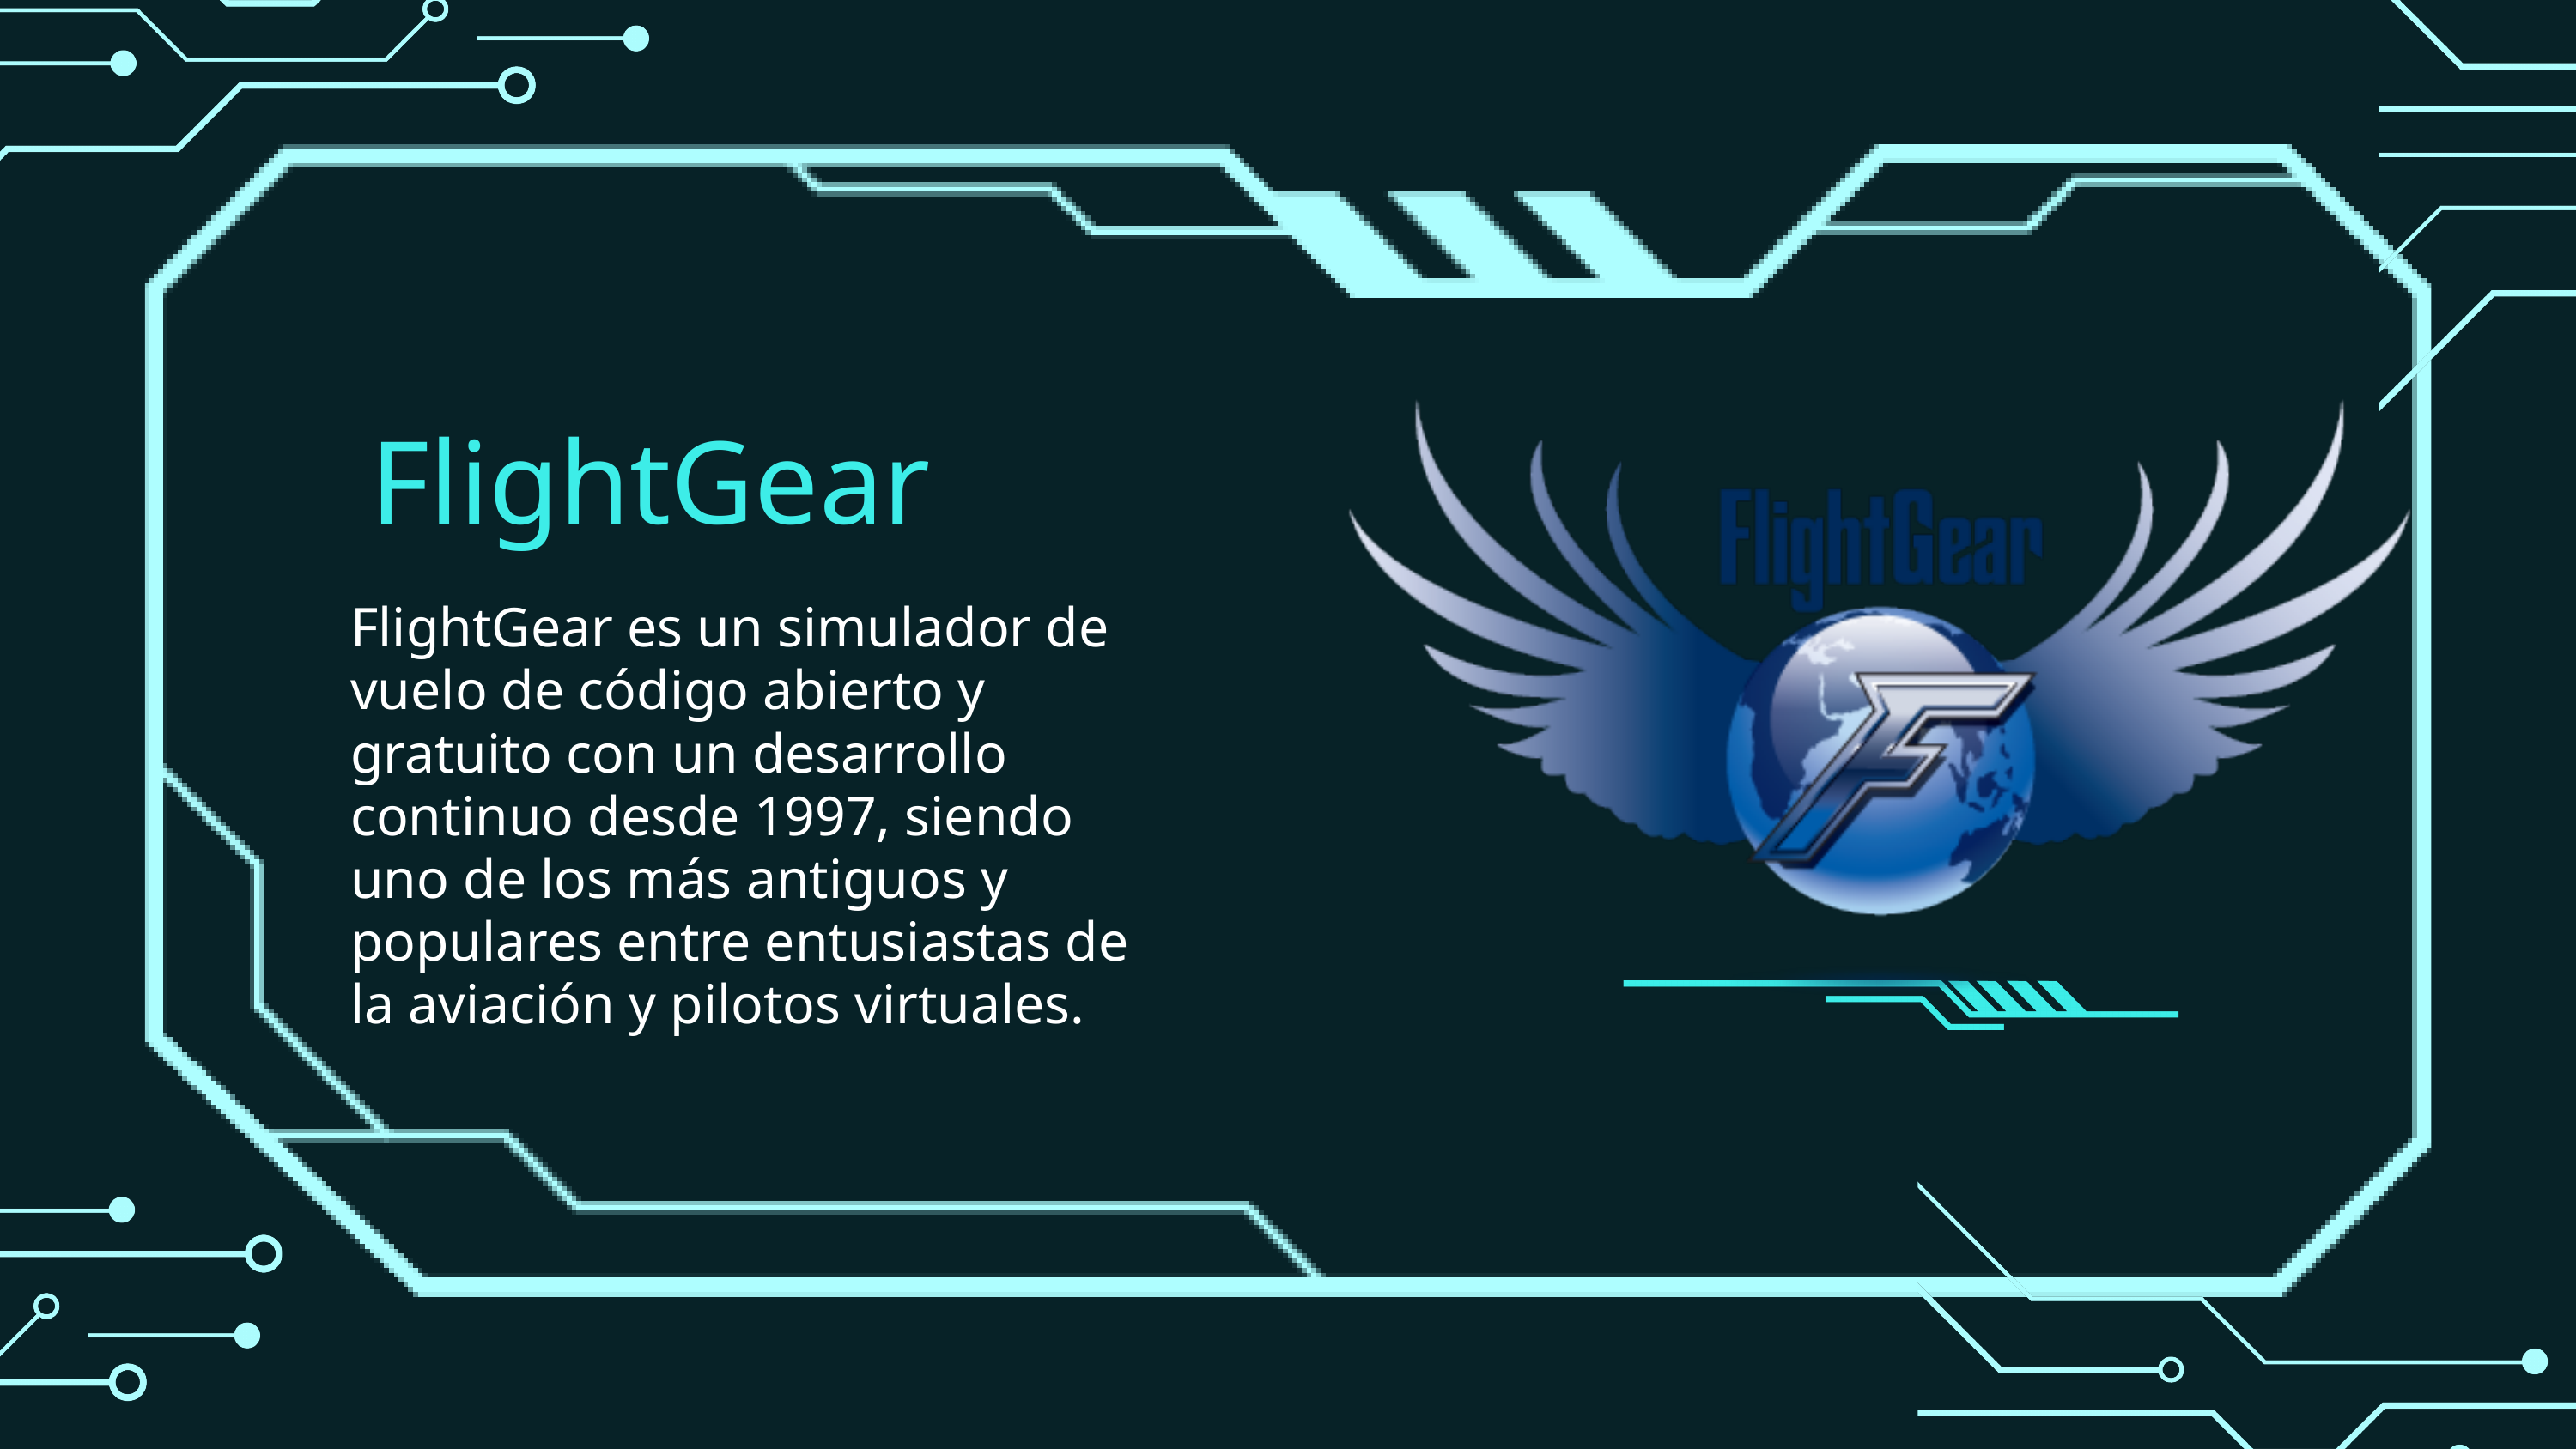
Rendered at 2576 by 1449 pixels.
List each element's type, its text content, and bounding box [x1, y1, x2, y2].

text_box FlightGear es un simulador de vuelo de código abierto y gratuito con un desarrollo continuo desde 1997, siendo uno de los más antiguos y populares entre entusiastas de la aviación y pilotos virtuales. [350, 595, 1182, 1034]
text_box [144, 144, 2432, 1298]
text_box [1917, 1181, 2576, 1449]
text_box [0, 0, 671, 268]
text_box [0, 1029, 283, 1449]
text_box FlightGear [370, 413, 1365, 548]
text_box [1329, 295, 2432, 1030]
text_box [2379, 0, 2576, 413]
